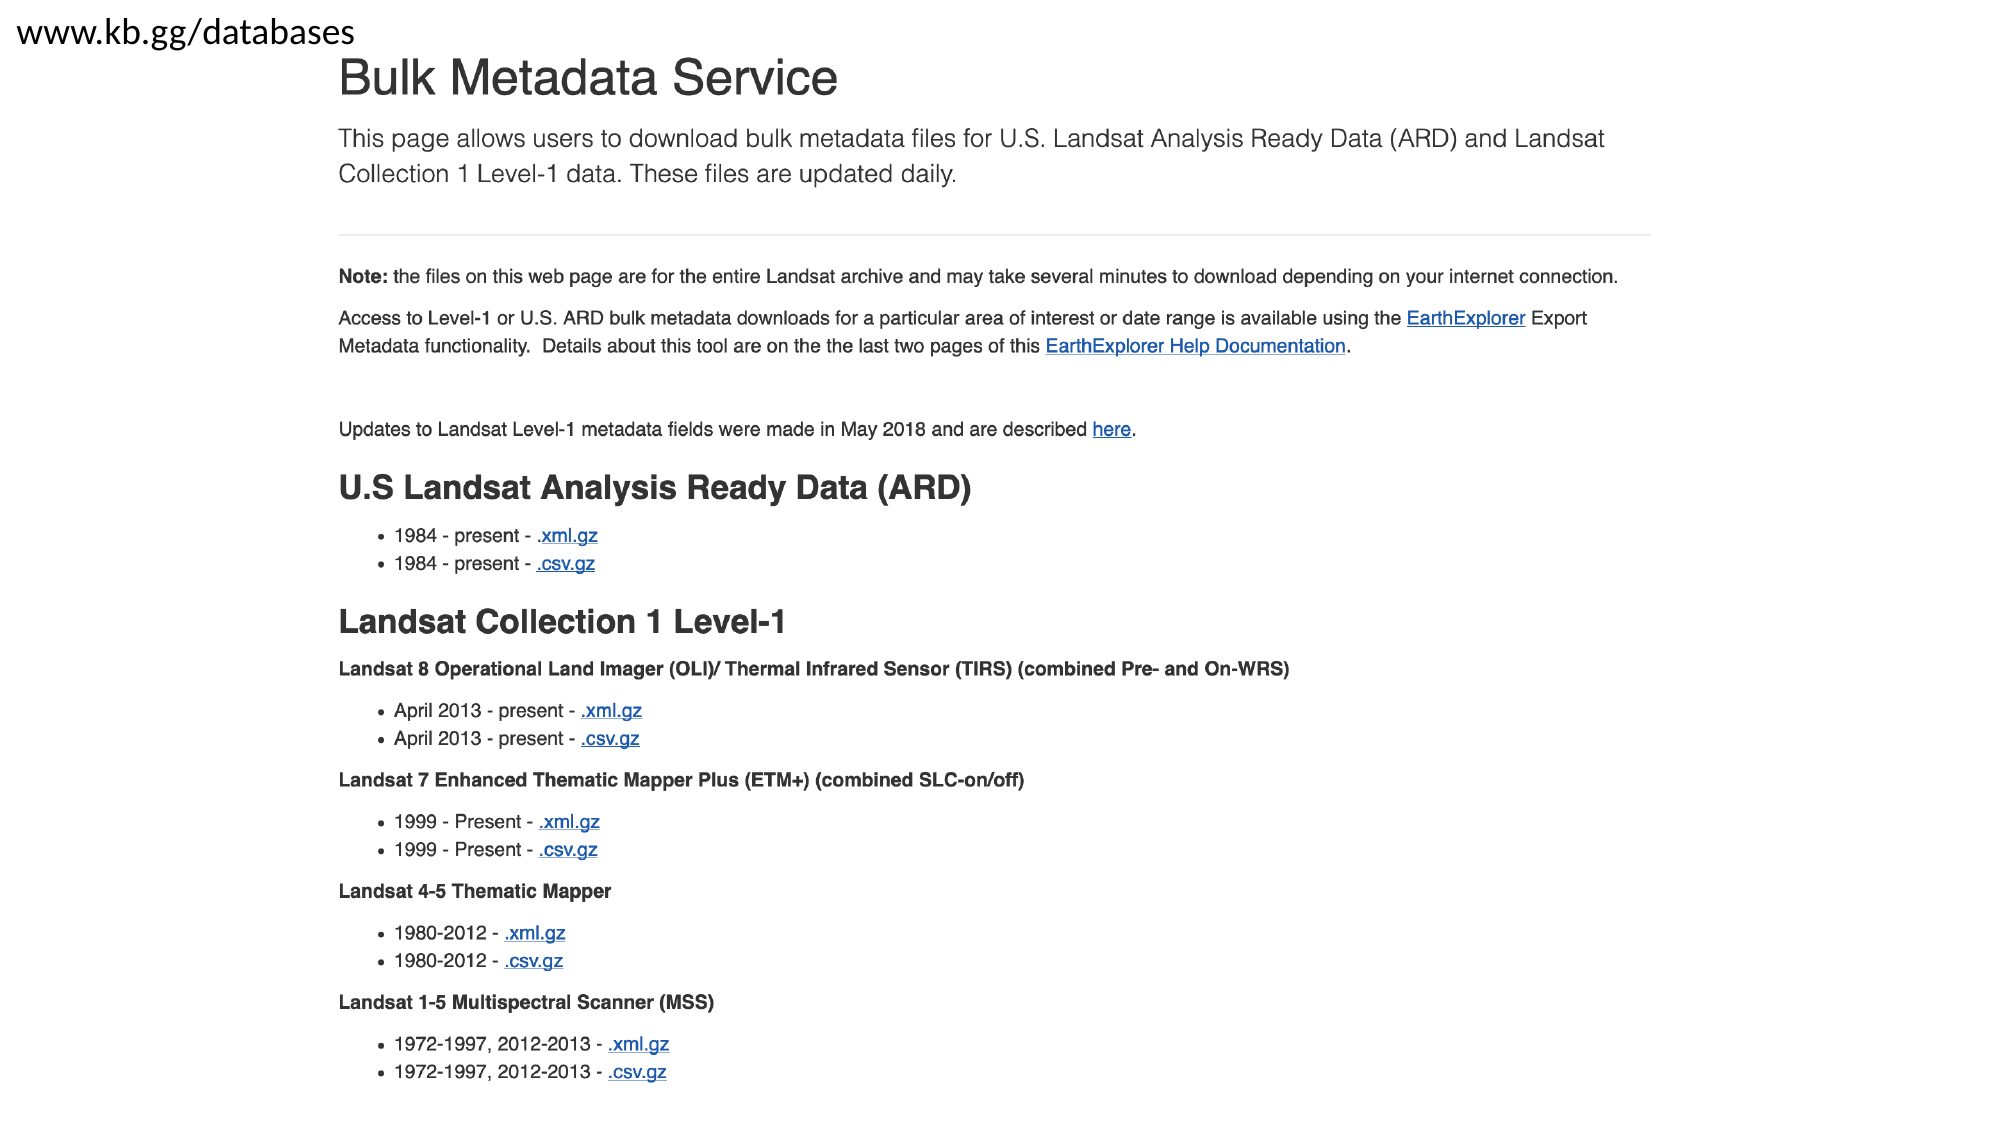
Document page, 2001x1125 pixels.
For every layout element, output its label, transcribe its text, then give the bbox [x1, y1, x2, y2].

picture [306, 29, 1694, 1096]
text_box www.kb.gg/databases [1, 0, 371, 60]
